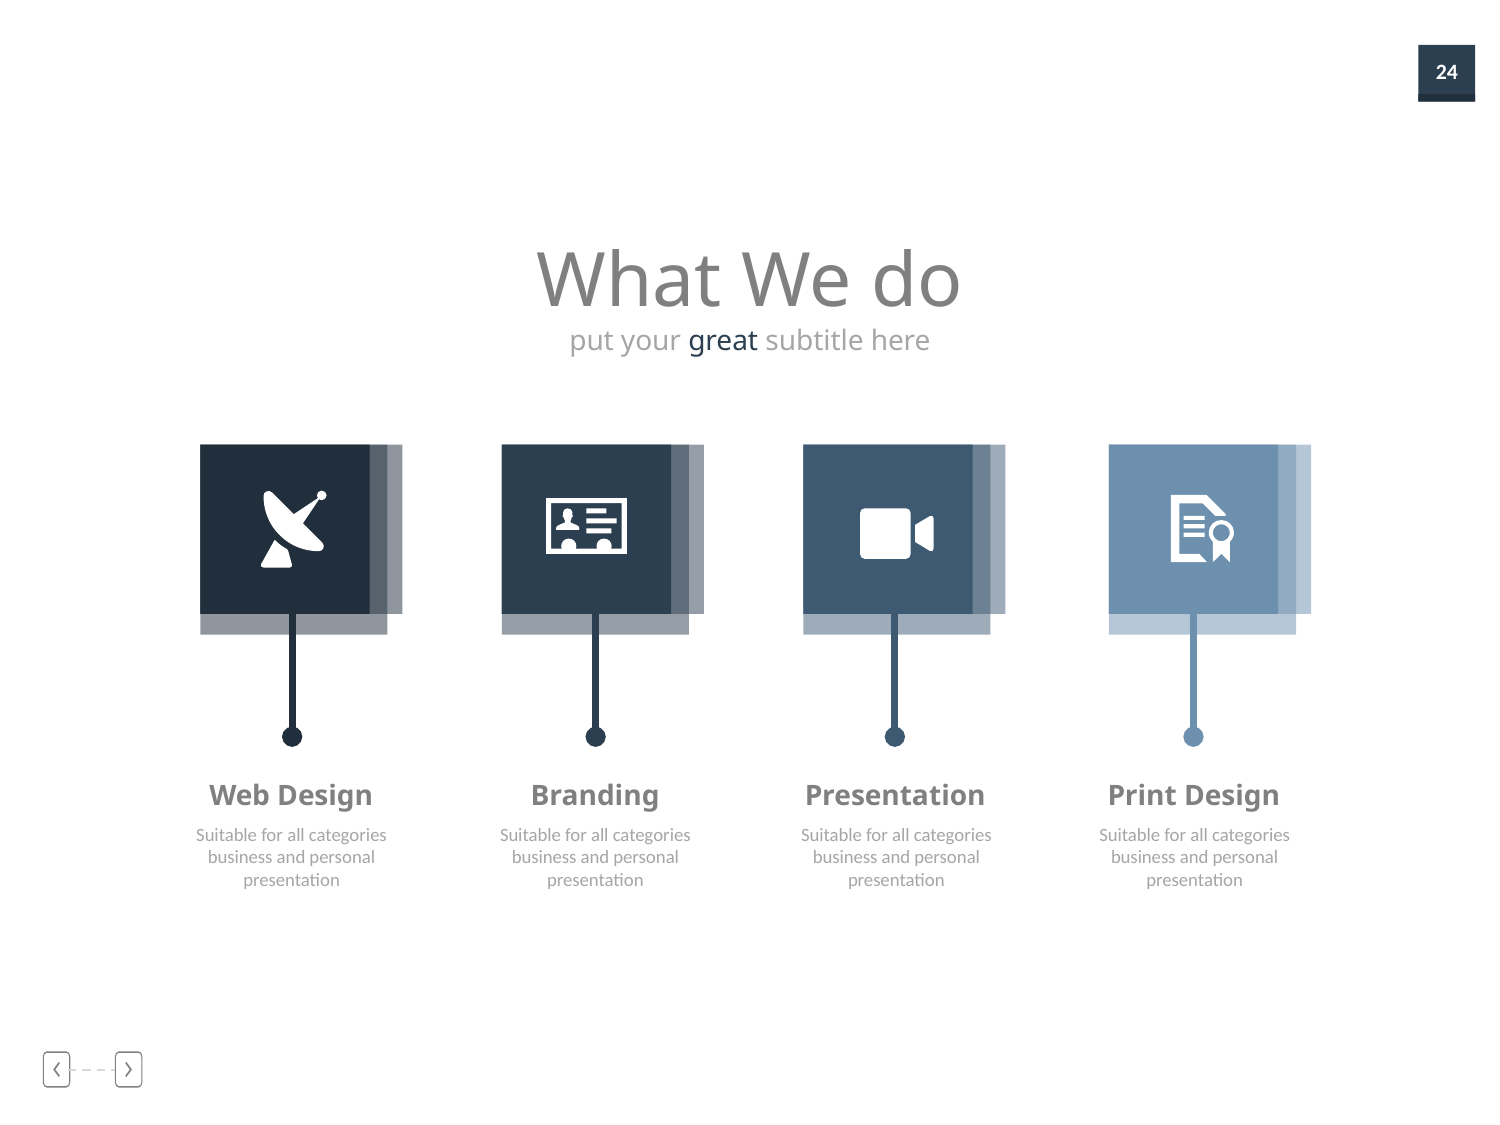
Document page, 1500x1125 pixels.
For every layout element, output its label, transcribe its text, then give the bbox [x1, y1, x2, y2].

text_box put your great subtitle here [554, 330, 946, 364]
text_box Suitable for all categories business and personal presentation [461, 815, 729, 898]
text_box Suitable for all categories business and personal presentation [158, 815, 425, 898]
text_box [200, 444, 403, 635]
text_box Print Design [1092, 769, 1295, 815]
text_box What We do [522, 224, 978, 330]
text_box Web Design [194, 769, 389, 815]
text_box Presentation [790, 769, 1001, 815]
text_box Suitable for all categories business and personal presentation [762, 815, 1030, 898]
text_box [803, 444, 1006, 635]
text_box Branding [515, 769, 675, 815]
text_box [1108, 444, 1312, 635]
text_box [501, 444, 704, 635]
text_box Suitable for all categories business and personal presentation [1061, 815, 1328, 898]
